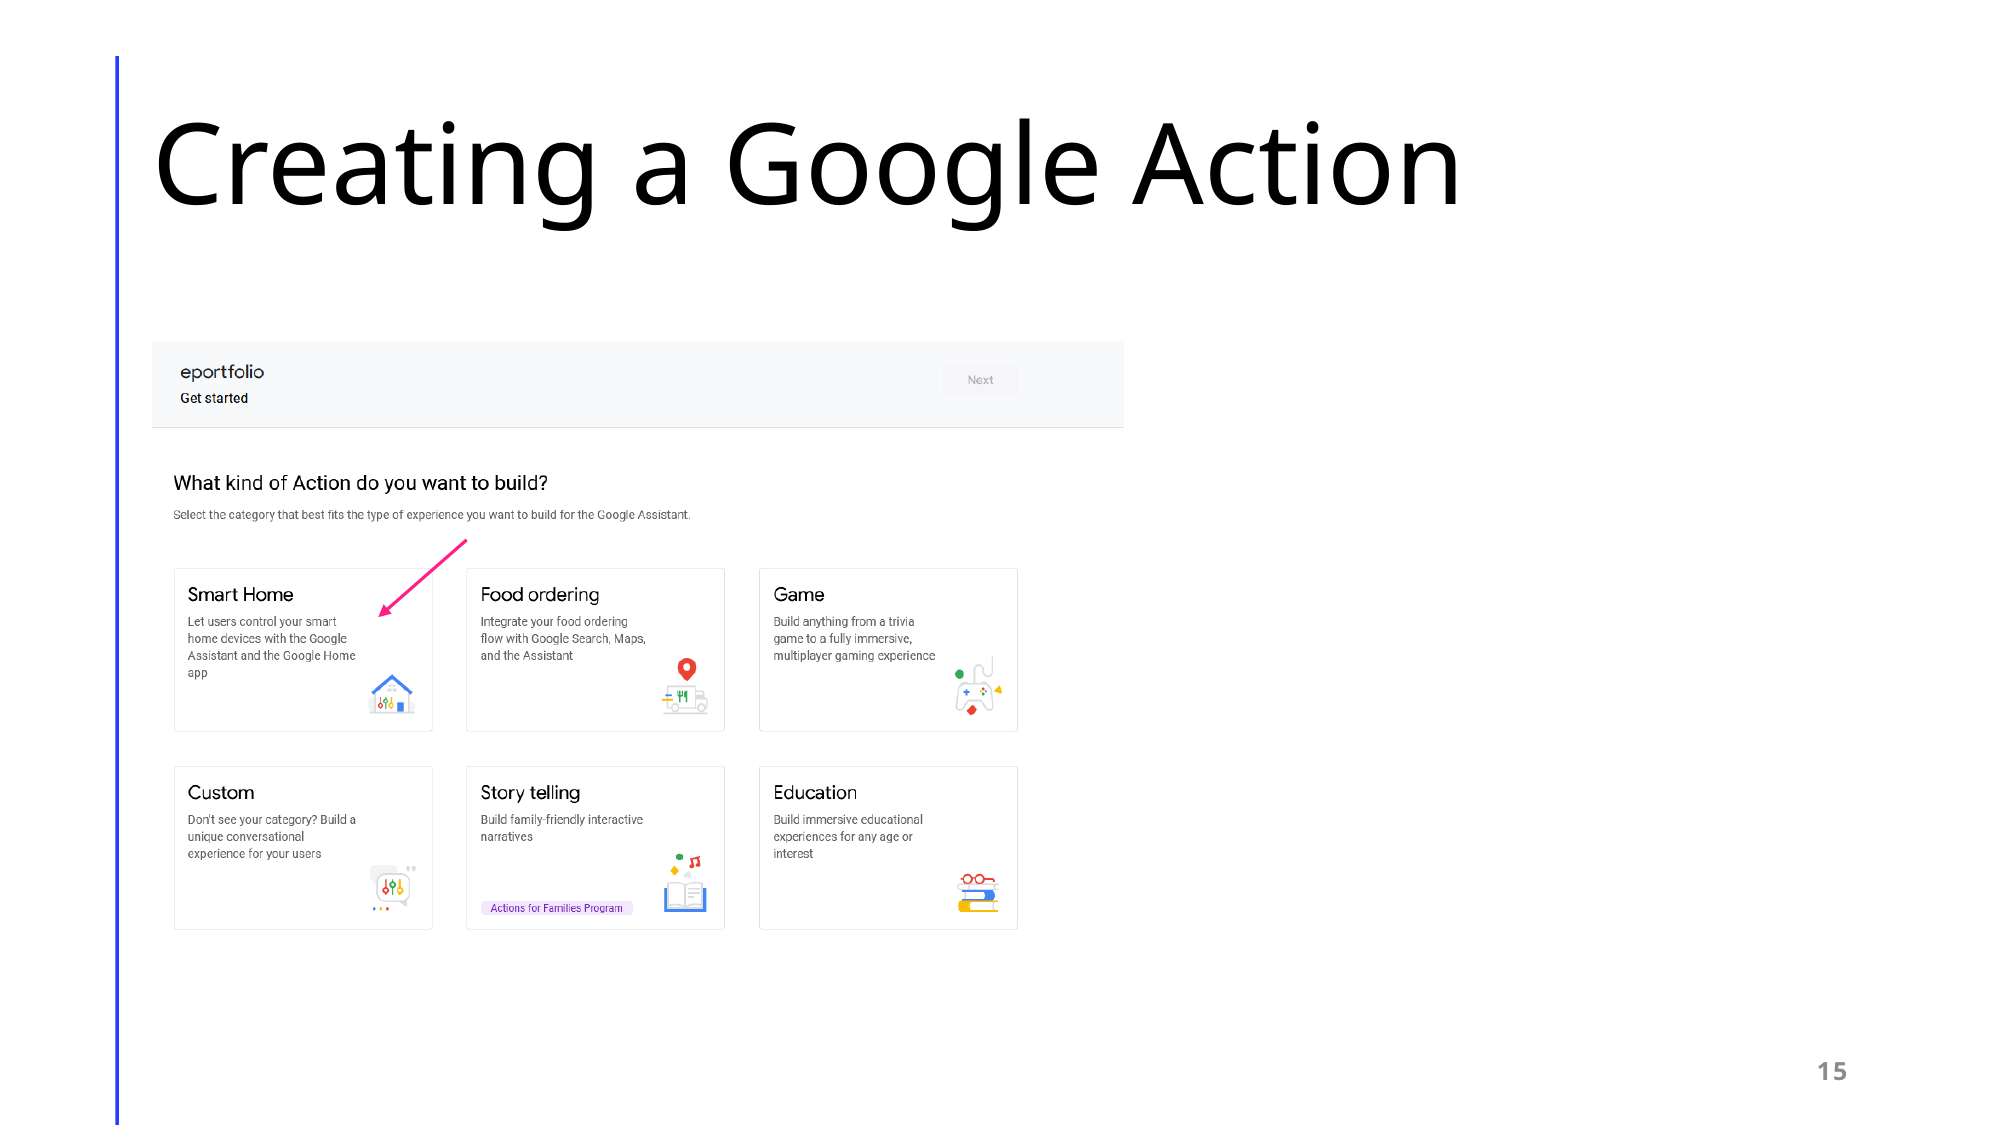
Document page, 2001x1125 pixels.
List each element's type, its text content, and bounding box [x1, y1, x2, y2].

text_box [378, 539, 467, 618]
title Creating a Google Action [137, 59, 1863, 278]
slide_number 15 [1412, 1042, 1863, 1103]
picture [151, 341, 1124, 959]
